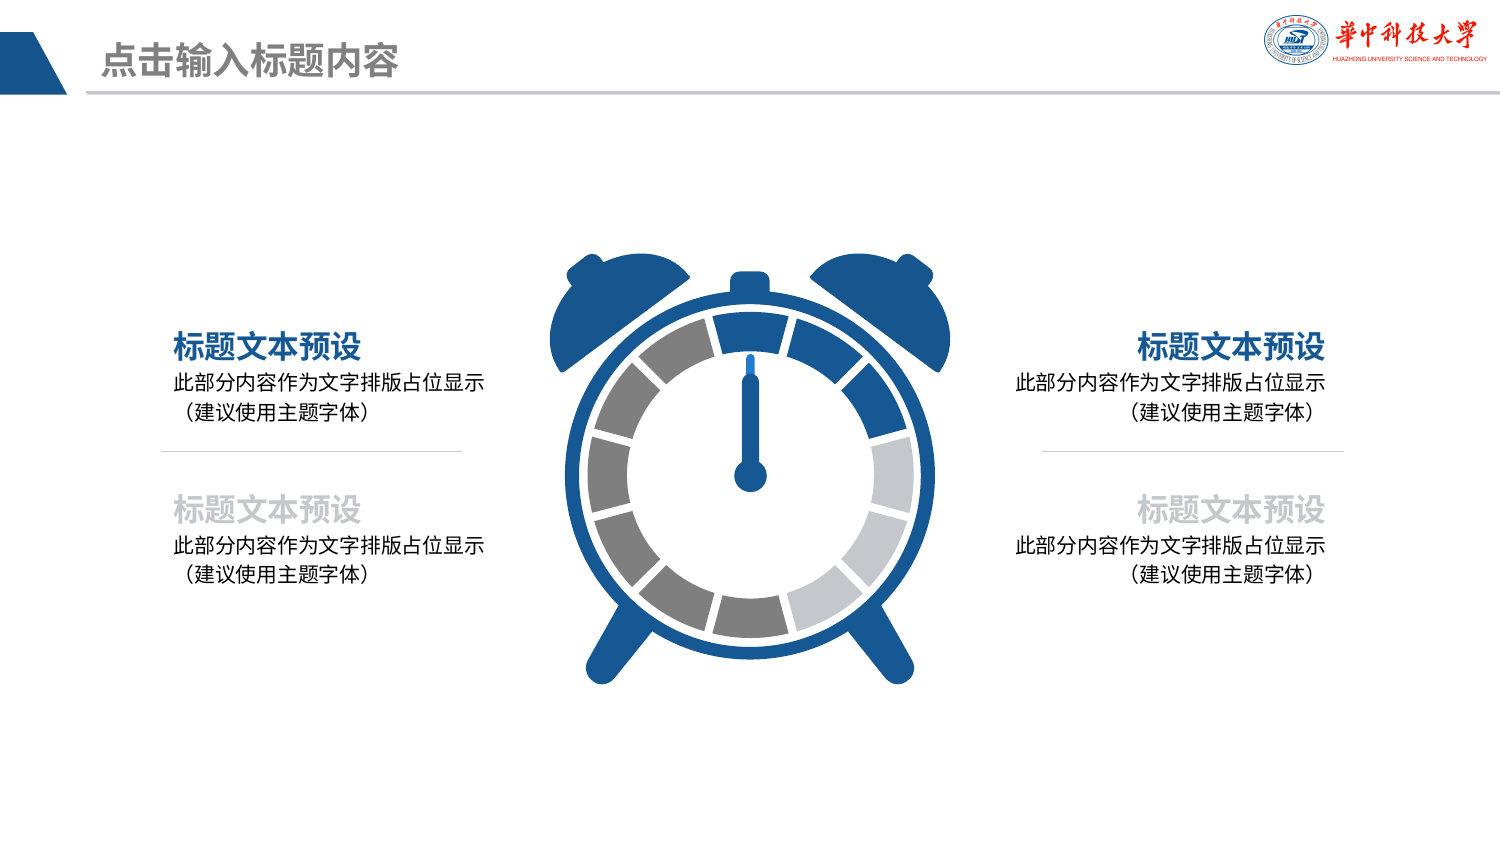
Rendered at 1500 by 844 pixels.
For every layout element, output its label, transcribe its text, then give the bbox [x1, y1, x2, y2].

text_box [0, 29, 70, 97]
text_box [542, 253, 958, 325]
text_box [542, 598, 958, 685]
text_box 点击输入标题内容 [100, 28, 450, 91]
picture [1264, 15, 1487, 65]
text_box [83, 88, 1500, 97]
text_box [160, 326, 1344, 591]
